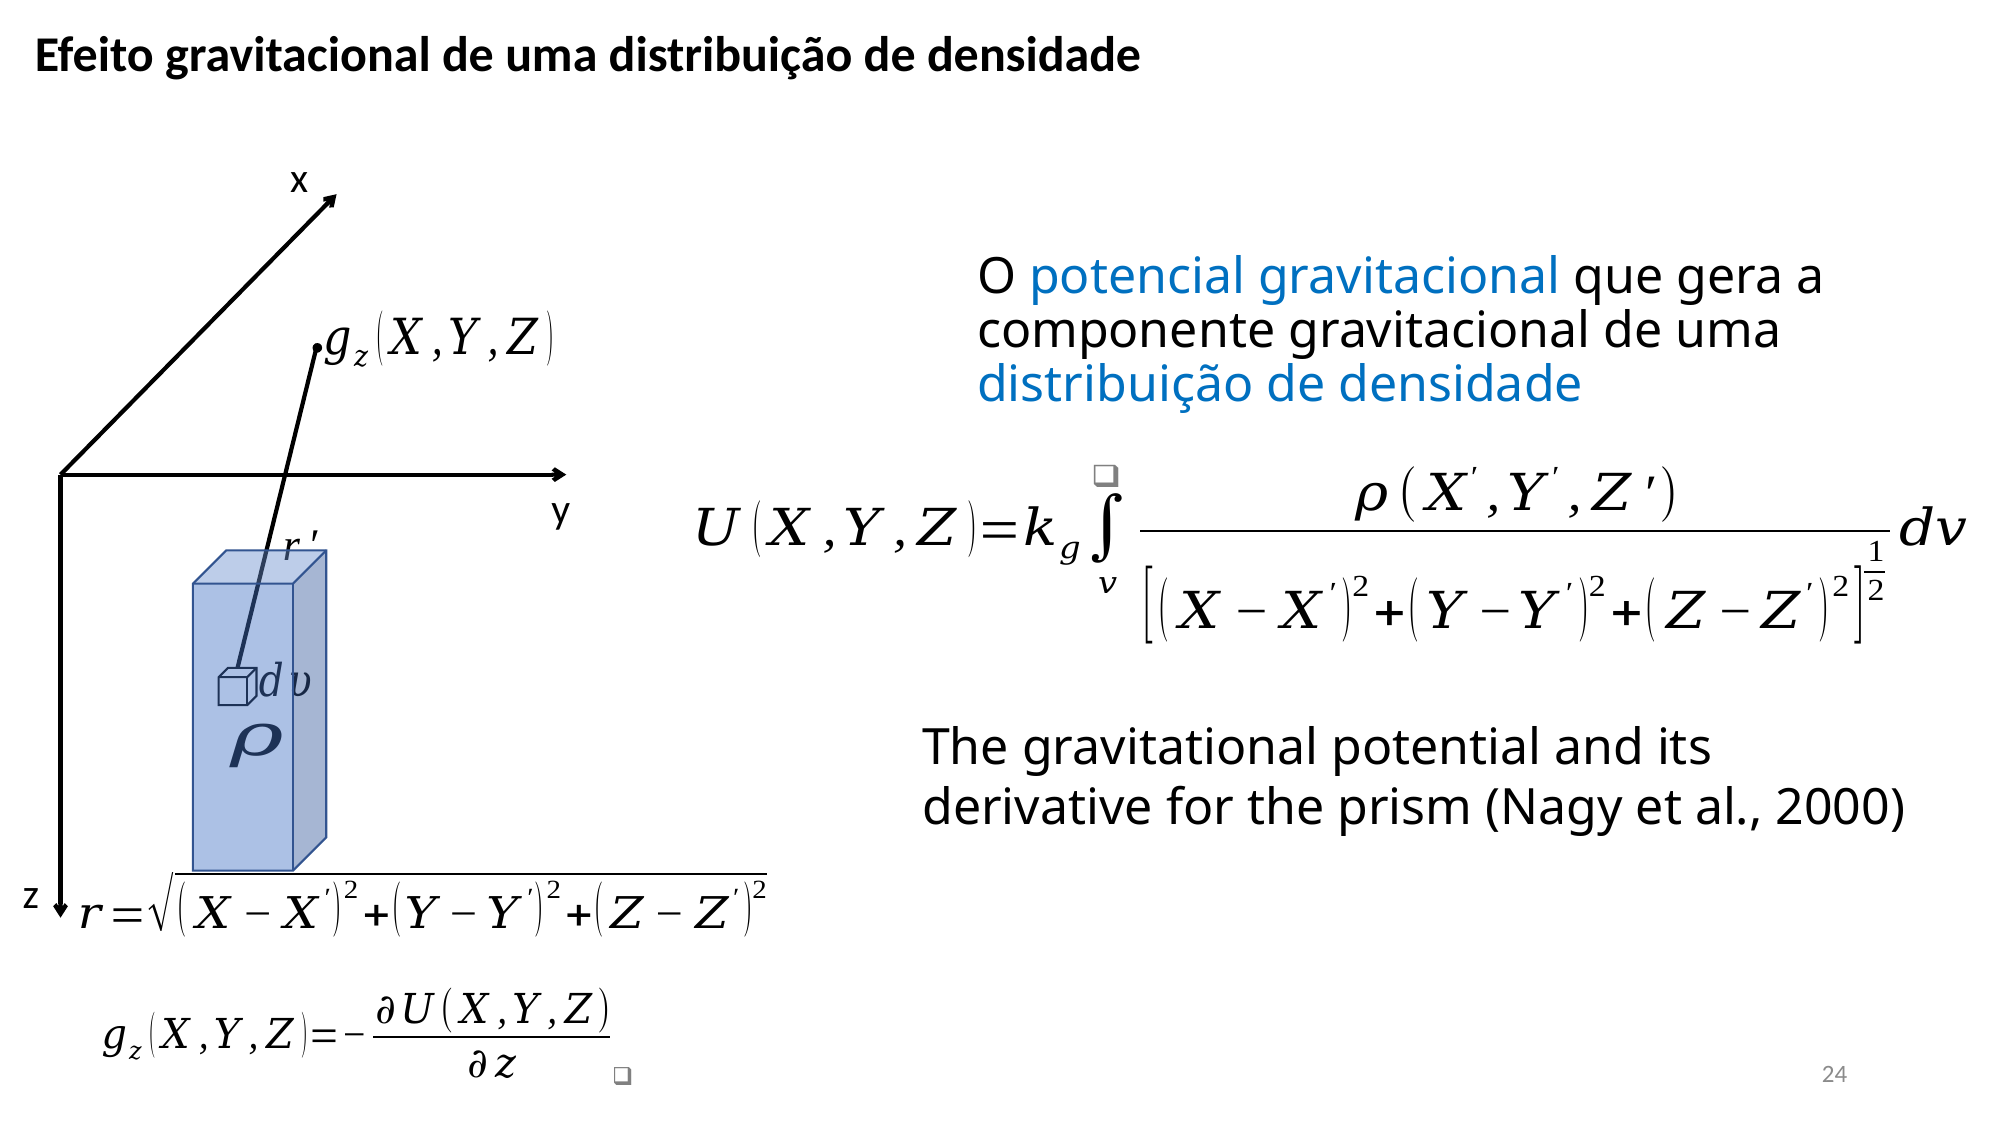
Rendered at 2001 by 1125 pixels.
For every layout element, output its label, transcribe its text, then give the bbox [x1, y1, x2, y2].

text_box [191, 549, 328, 872]
text_box x [275, 143, 324, 194]
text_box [198, 552, 242, 582]
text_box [60, 194, 337, 475]
text_box The gravitational potential and its derivative for the prism (Nagy et al., 2000) [907, 707, 1940, 842]
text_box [242, 344, 318, 668]
text_box O potencial gravitacional que gera a componente gravitacional de uma distribuição de densidade [962, 249, 1940, 420]
slide_number 24 [1412, 1042, 1863, 1103]
text_box Efeito gravitacional de uma distribuição de densidade [20, 14, 1187, 89]
text_box y [536, 474, 586, 540]
text_box z [7, 859, 55, 925]
